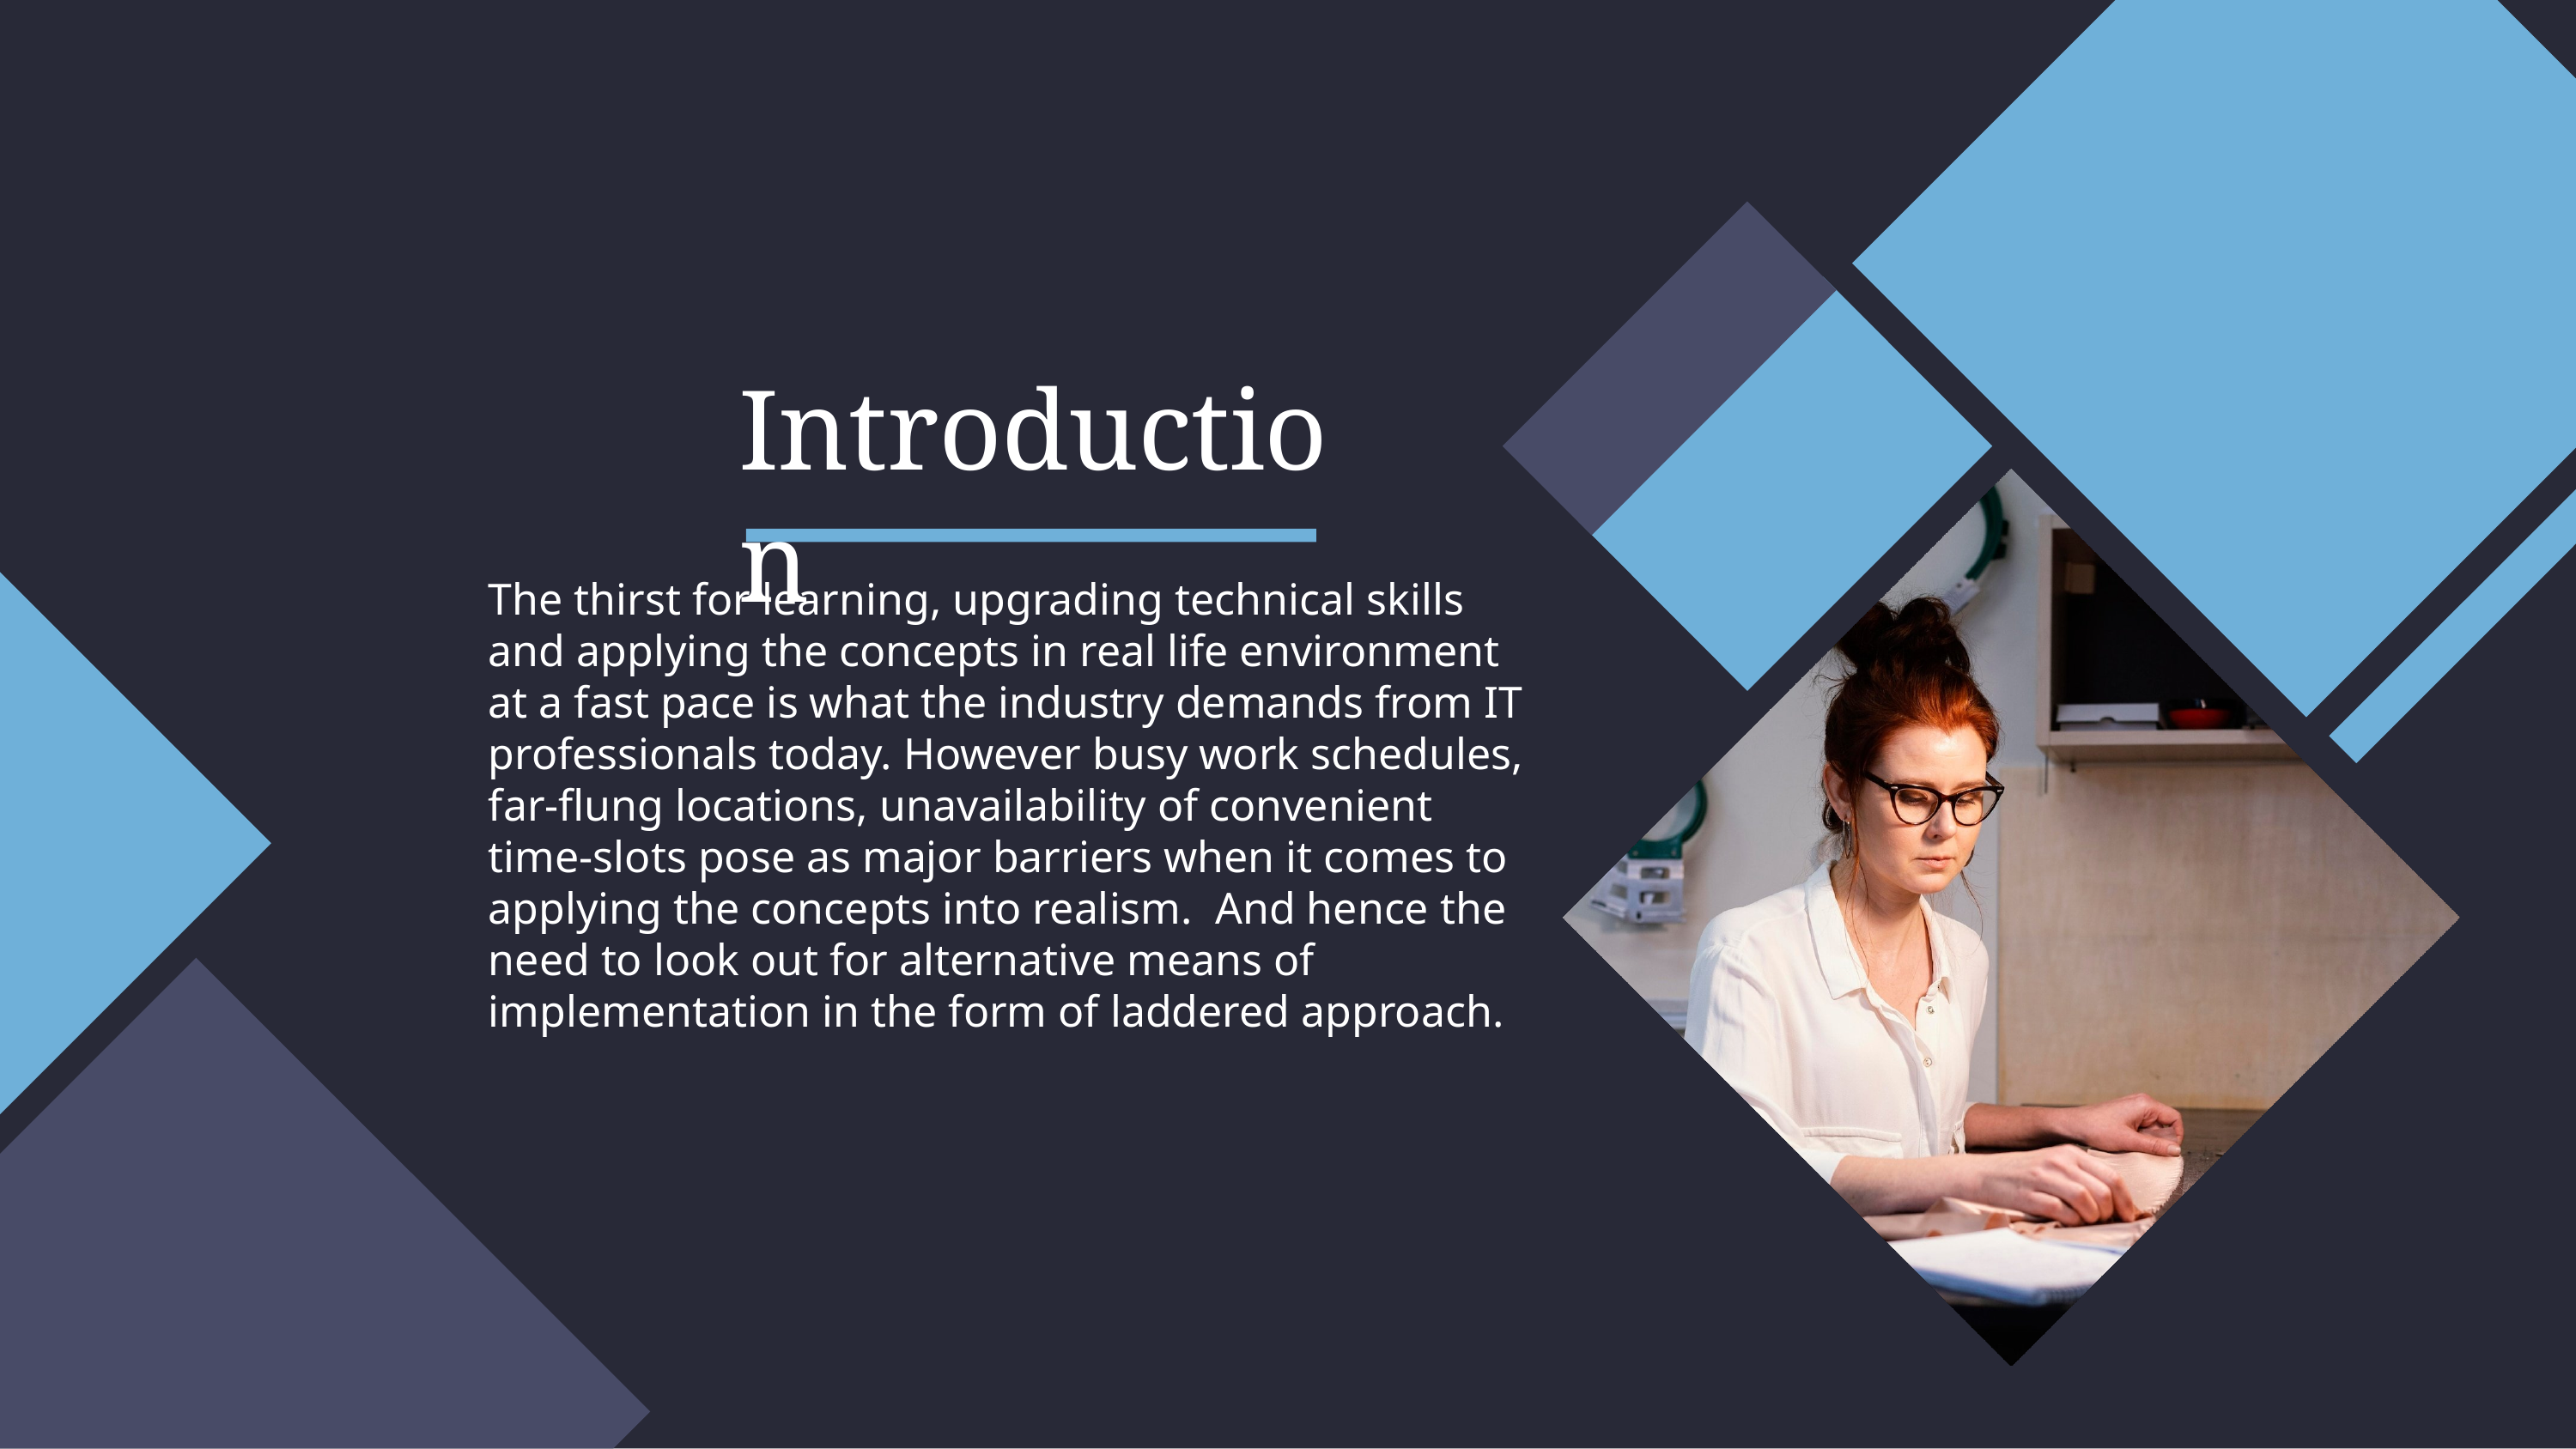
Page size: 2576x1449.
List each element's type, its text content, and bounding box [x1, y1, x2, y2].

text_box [0, 572, 651, 1449]
text_box The thirst for learning, upgrading technical skills and applying the concepts in real life environment at a fast pace is what the industry demands from IT professionals today. However busy work schedules, far-flung locations, unavailability of convenient time-slots pose as major barriers when it comes to applying the concepts into realism. And hence the need to look out for alternative means of implementation in the form of laddered approach. [648, 570, 1540, 1036]
picture [1562, 467, 2461, 1366]
text_box [745, 528, 1316, 543]
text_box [1502, 0, 2576, 764]
title Introduction [737, 358, 1357, 570]
